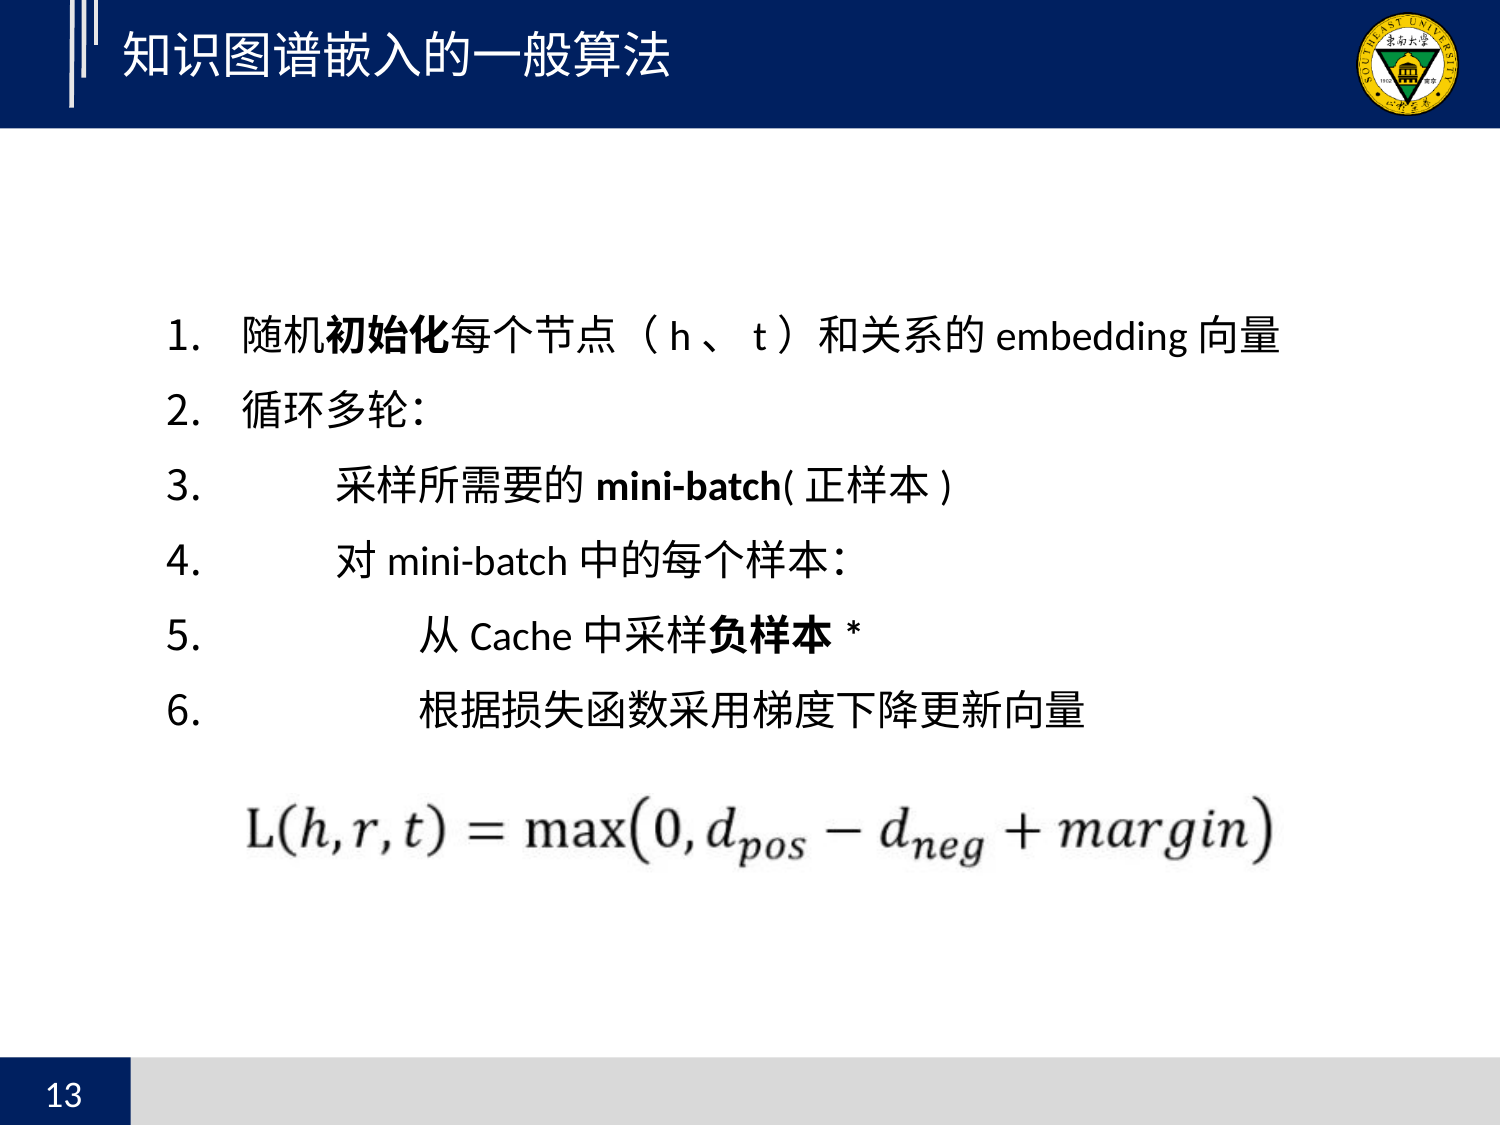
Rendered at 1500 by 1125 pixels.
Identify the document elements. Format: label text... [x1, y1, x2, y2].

text_box 随机初始化每个节点（h、t）和关系的embedding向量 循环多轮： 采样所需要的mini-batch(正样本) 对mini-batch中的每个样本： 从Cache中采样负样本* 根据损失函数采用梯度下降更新向量 [152, 276, 1366, 741]
picture [234, 793, 1284, 876]
picture [1356, 12, 1459, 116]
text_box 13 [29, 1062, 114, 1123]
text_box [0, 0, 1500, 129]
text_box 知识图谱嵌入的一般算法 [107, 15, 759, 91]
